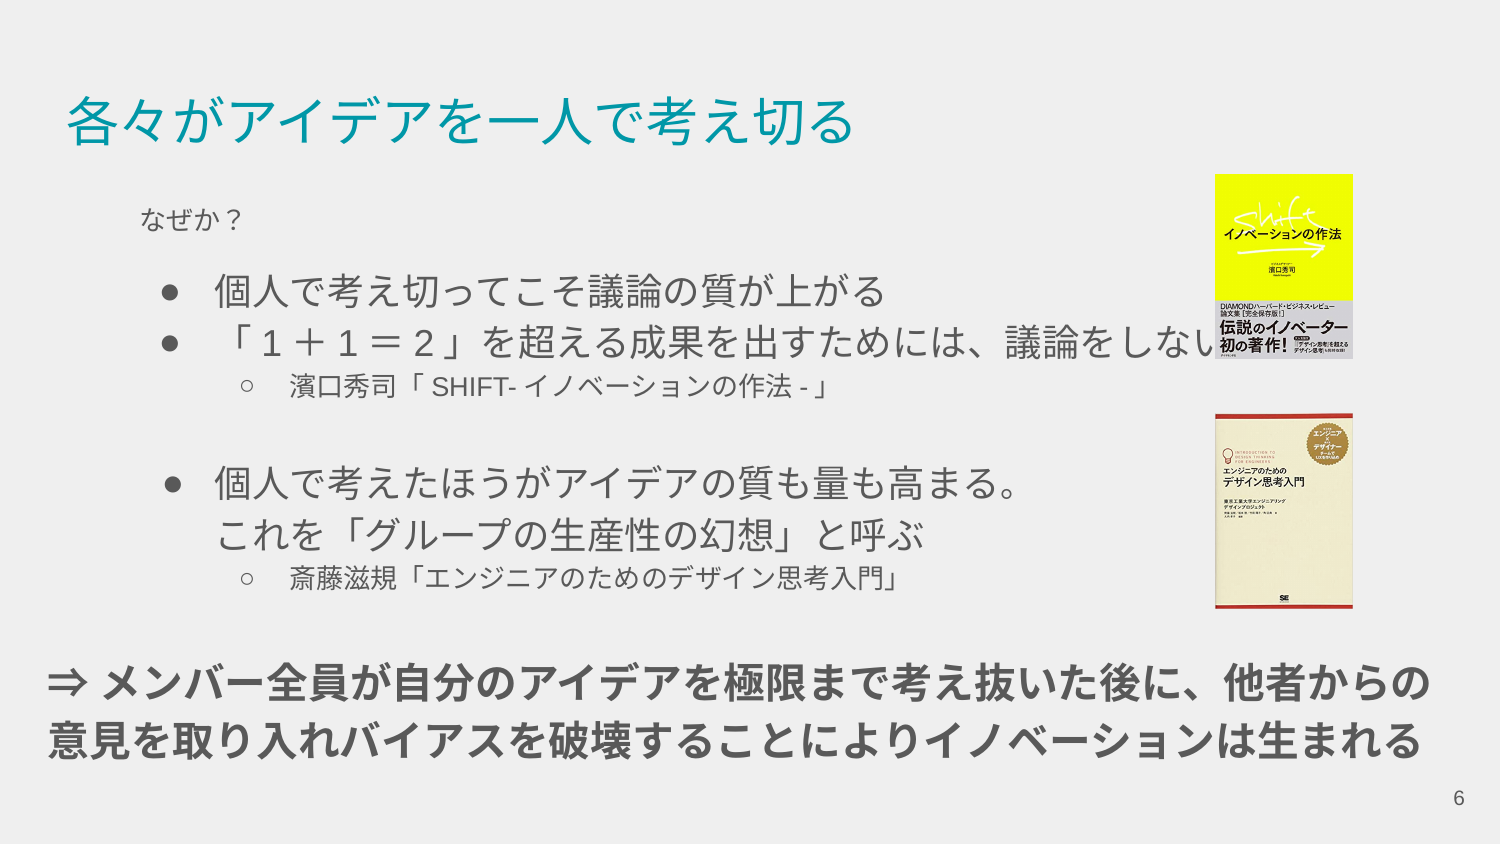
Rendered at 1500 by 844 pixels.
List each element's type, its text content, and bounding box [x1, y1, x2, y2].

text_box なぜか？ 個人で考え切ってこそ議論の質が上がる 「1＋1＝2」を超える成果を出すためには、議論をしない 濱口秀司「SHIFT-イノベーションの作法-」 個人で考えたほうがアイデアの質も量も高まる。 これを「グループの生産性の幻想」と呼ぶ 斎藤滋規「エンジニアのためのデザイン思考入門」 [124, 183, 1427, 610]
picture [1214, 173, 1354, 359]
picture [1214, 413, 1354, 610]
text_box ⇒メンバー全員が自分のアイデアを極限まで考え抜いた後に、他者からの意見を取り入れバイアスを破壊することによりイノベーションは生まれる [32, 634, 1468, 770]
slide_number ‹#› [1389, 764, 1480, 830]
title 各々がアイデアを一人で考え切る [51, 72, 1449, 167]
